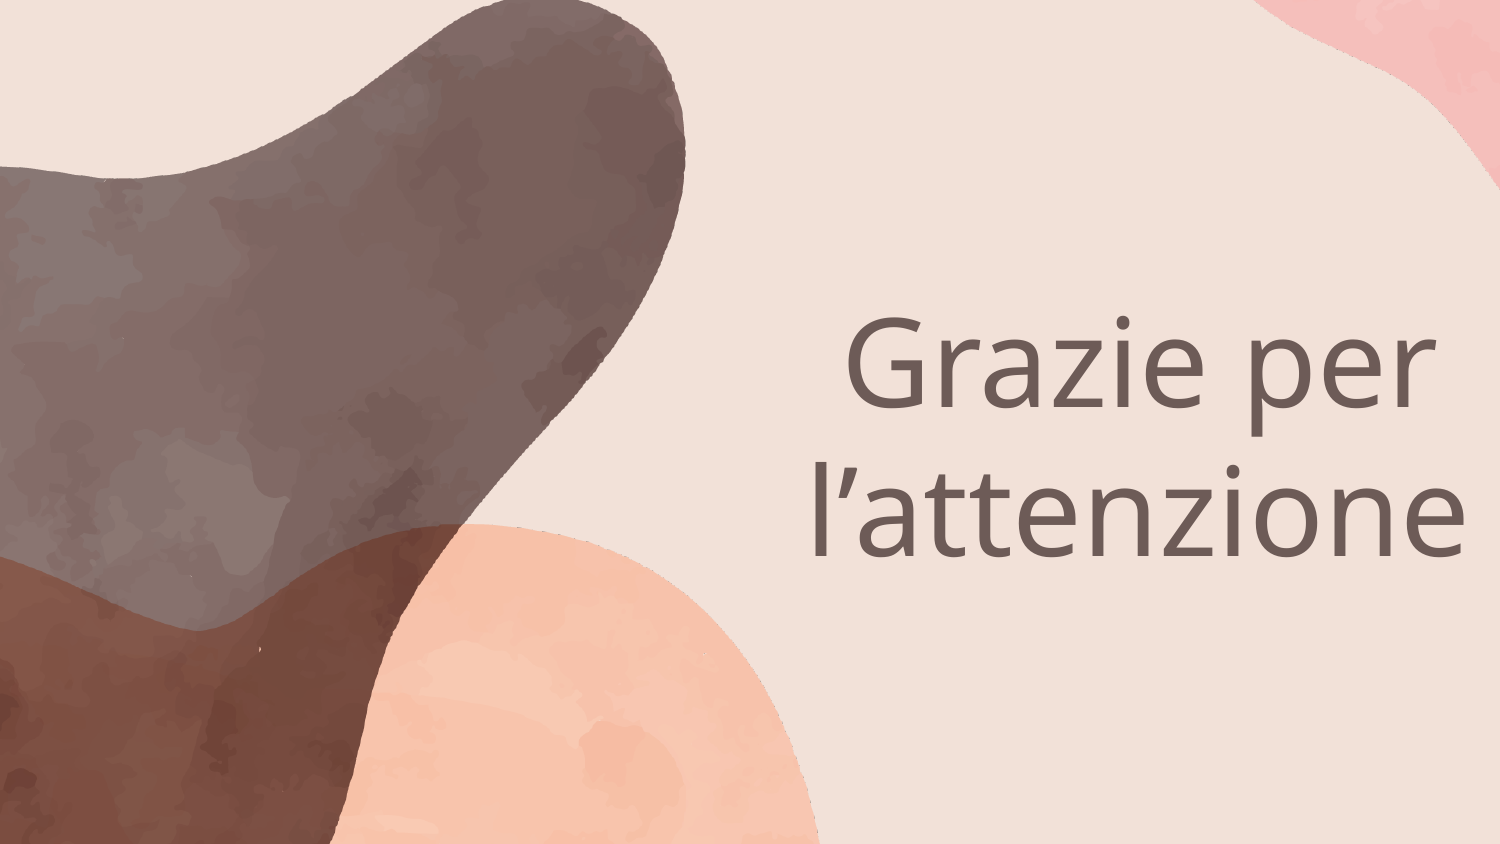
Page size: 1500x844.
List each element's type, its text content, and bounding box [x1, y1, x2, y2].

picture [0, 0, 1500, 844]
title Grazie per l’attenzione [579, 276, 1487, 597]
